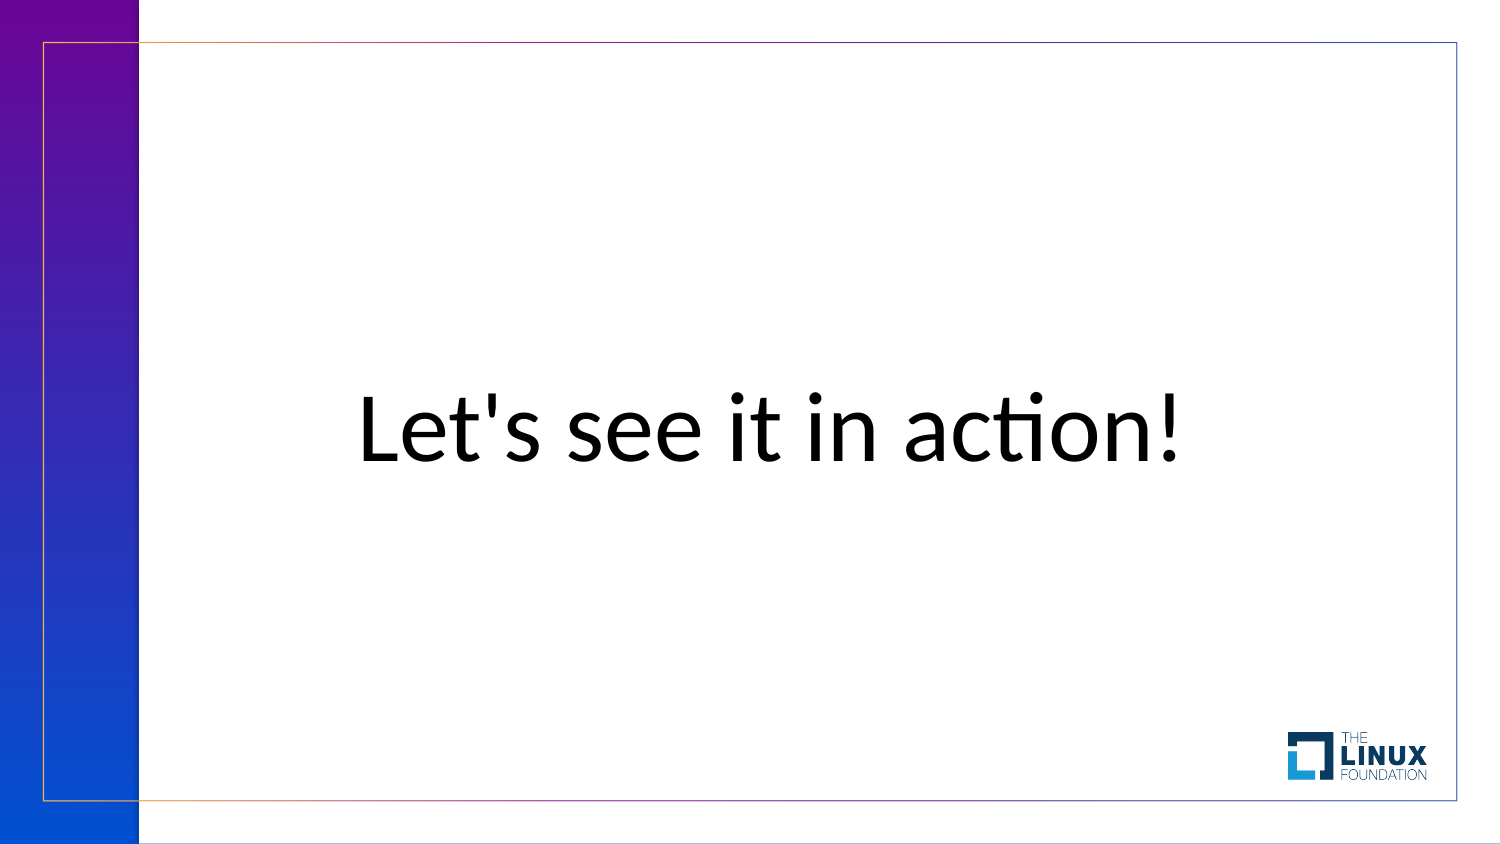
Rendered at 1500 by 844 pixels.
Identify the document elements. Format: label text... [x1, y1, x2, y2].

picture [0, 0, 1500, 844]
list Let's see it in action! [212, 183, 1289, 661]
